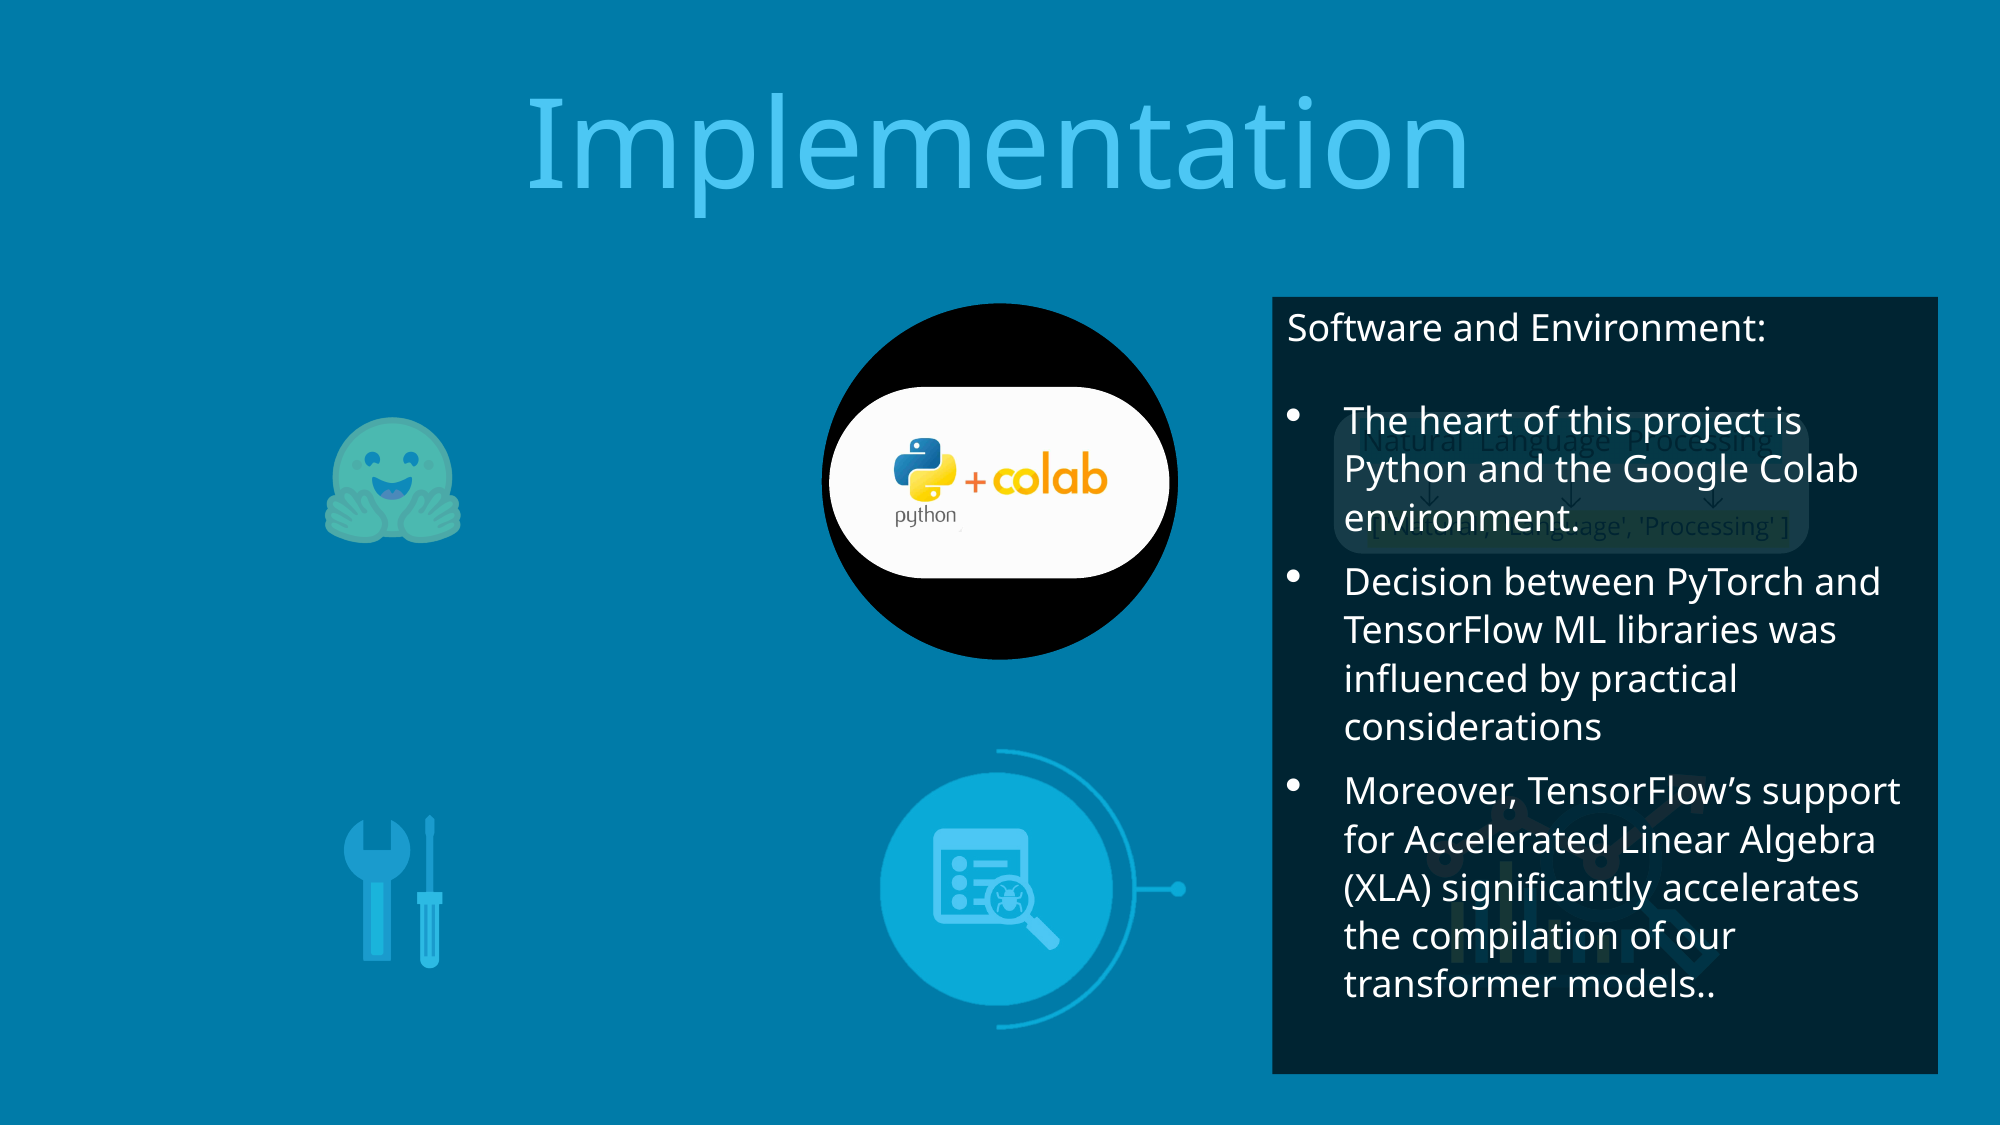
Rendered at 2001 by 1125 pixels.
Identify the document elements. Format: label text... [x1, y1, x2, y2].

picture [1647, 775, 1726, 826]
picture [1550, 881, 1563, 901]
picture [1724, 929, 1728, 948]
picture [345, 822, 409, 960]
picture [1523, 977, 1539, 997]
picture [1483, 720, 1487, 739]
picture [1473, 881, 1488, 909]
text_box [823, 439, 829, 524]
picture [1721, 881, 1737, 901]
picture [1489, 977, 1493, 996]
picture [1450, 977, 1467, 997]
picture [1410, 720, 1423, 740]
picture [1439, 784, 1456, 804]
text_box [0, 0, 2000, 1125]
picture [1571, 784, 1575, 803]
picture [1675, 833, 1691, 853]
picture [1704, 881, 1717, 901]
picture [1696, 833, 1711, 853]
picture [1611, 877, 1622, 901]
picture [1399, 875, 1419, 900]
picture [1576, 929, 1594, 949]
picture [1418, 977, 1432, 997]
picture [1414, 929, 1427, 949]
picture [1634, 881, 1651, 909]
text_box Software and Environment: The heart of this project is Python and the Google Colab environment. Decision between PyTorch and TensorFlow ML libraries was influenced by practical considerations Moreover, TensorFlow’s support for Accelerated Linear Algebra (XLA) significantly accelerates the compilation of our transformer models.. [1272, 296, 1938, 1075]
picture [1677, 929, 1695, 949]
picture [1653, 833, 1669, 852]
picture [1472, 881, 1483, 901]
picture [1686, 881, 1699, 901]
picture [1532, 920, 1562, 962]
picture [1593, 784, 1606, 804]
picture [1576, 784, 1587, 803]
picture [1664, 881, 1679, 901]
text_box [1170, 436, 1177, 527]
picture [1611, 784, 1628, 804]
picture [1406, 827, 1427, 852]
picture [1496, 862, 1516, 962]
text_box [852, 305, 1148, 386]
picture [1604, 977, 1622, 997]
picture [1450, 712, 1454, 739]
picture [1653, 921, 1665, 948]
picture [1627, 969, 1644, 997]
picture [1418, 784, 1434, 804]
picture [1598, 929, 1609, 962]
picture [418, 817, 442, 967]
picture [1335, 411, 1809, 553]
text_box [853, 579, 1147, 658]
picture [1737, 784, 1744, 794]
picture [1568, 881, 1583, 901]
picture [1473, 977, 1477, 996]
picture [1681, 977, 1694, 997]
picture [1435, 969, 1447, 996]
picture [1459, 784, 1476, 803]
picture [1526, 873, 1539, 900]
picture [1399, 977, 1412, 996]
picture [1423, 875, 1429, 906]
picture [1588, 977, 1598, 996]
picture [1438, 720, 1449, 740]
picture [1528, 778, 1547, 803]
picture [829, 386, 1170, 579]
picture [1496, 720, 1511, 740]
picture [1632, 929, 1649, 949]
picture [1651, 778, 1665, 803]
picture [1587, 720, 1600, 740]
picture [1545, 977, 1549, 996]
picture [1701, 929, 1711, 949]
picture [1548, 784, 1564, 804]
picture [1494, 977, 1517, 996]
picture [1712, 929, 1717, 948]
picture [1553, 825, 1645, 900]
picture [1491, 929, 1495, 957]
picture [1570, 720, 1581, 739]
picture [1288, 779, 1299, 790]
picture [934, 829, 1059, 949]
picture [1516, 716, 1527, 740]
picture [1444, 881, 1457, 901]
picture [326, 418, 460, 542]
picture [1541, 720, 1558, 740]
picture [1461, 720, 1477, 740]
picture [1432, 929, 1449, 949]
picture [1452, 903, 1484, 962]
picture [1520, 833, 1524, 852]
picture [1570, 977, 1586, 996]
picture [1718, 833, 1722, 852]
picture [1650, 977, 1666, 997]
picture [1399, 721, 1404, 739]
picture [1635, 784, 1645, 803]
picture [1565, 720, 1569, 739]
picture [1404, 784, 1414, 803]
picture [1605, 929, 1616, 948]
picture [1428, 784, 1549, 877]
